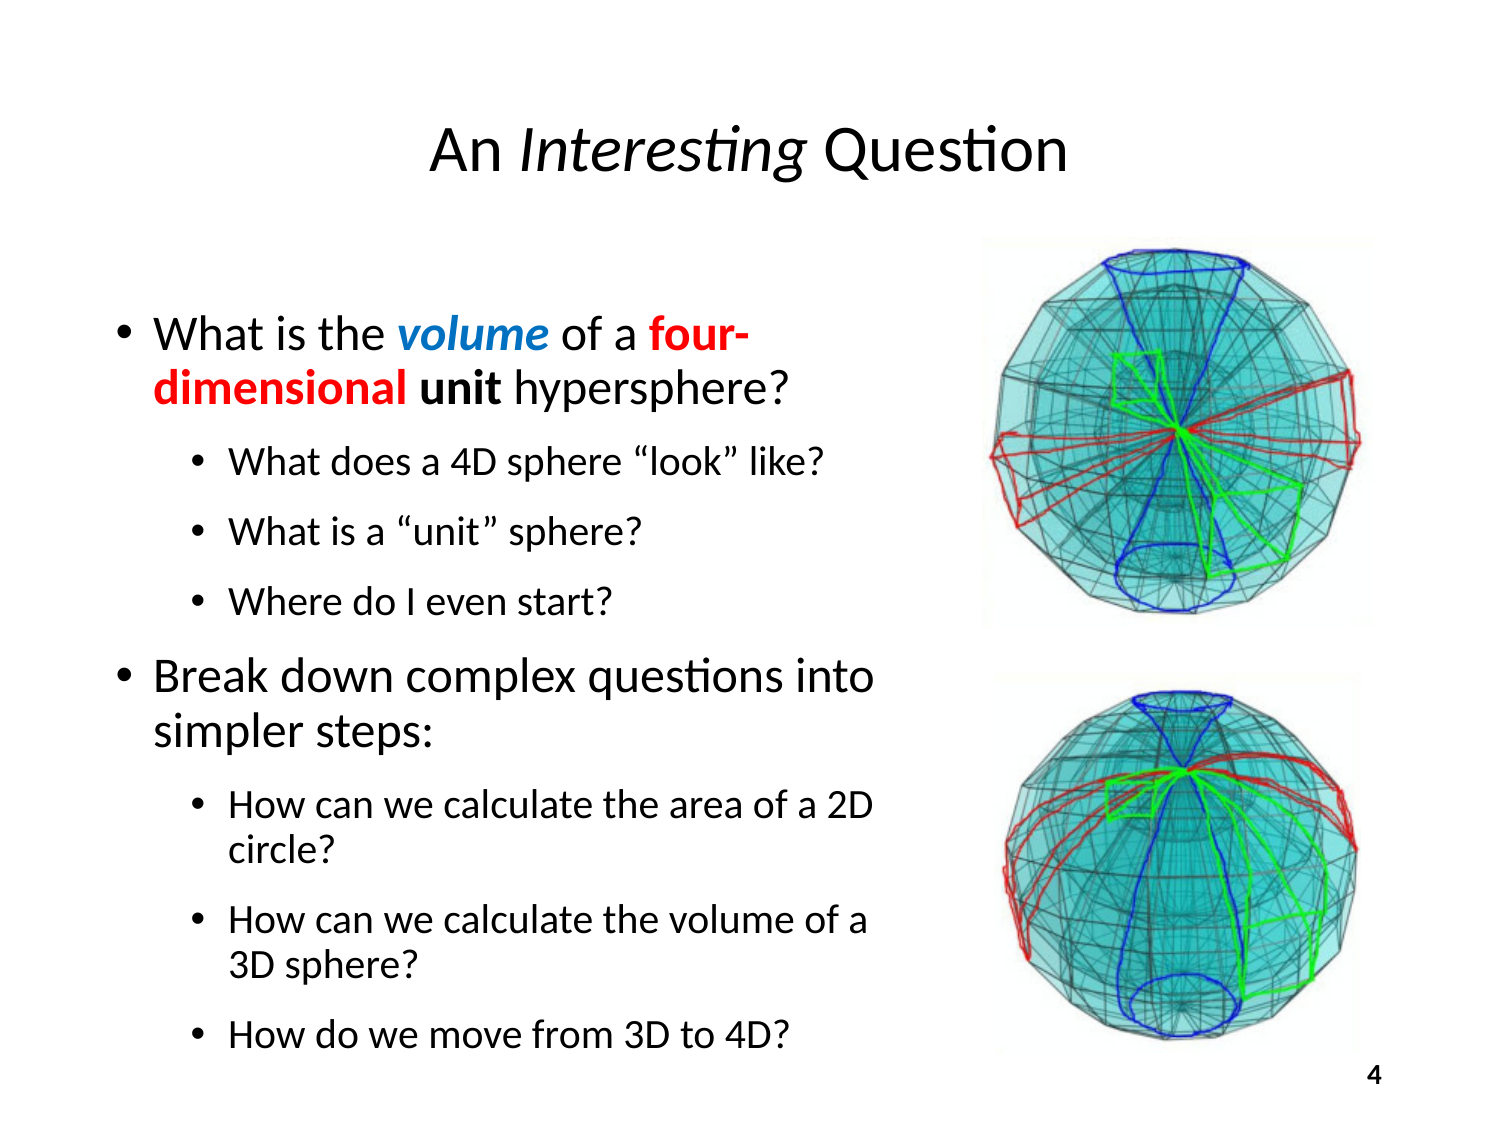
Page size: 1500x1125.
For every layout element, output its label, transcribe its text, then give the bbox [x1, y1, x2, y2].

picture [982, 237, 1373, 627]
list What is the volume of a four-dimensional unit hypersphere? What does a 4D sphere “look” like? What is a “unit” sphere? Where do I even start? Break down complex questions into simpler steps: How can we calculate the area of a 2D circle? How can we calculate the volume of a 3D sphere? How do we move from 3D to 4D? [100, 299, 903, 1094]
slide_number 4 [1059, 1042, 1397, 1103]
picture [993, 671, 1361, 1054]
title An Interesting Question [103, 59, 1397, 241]
